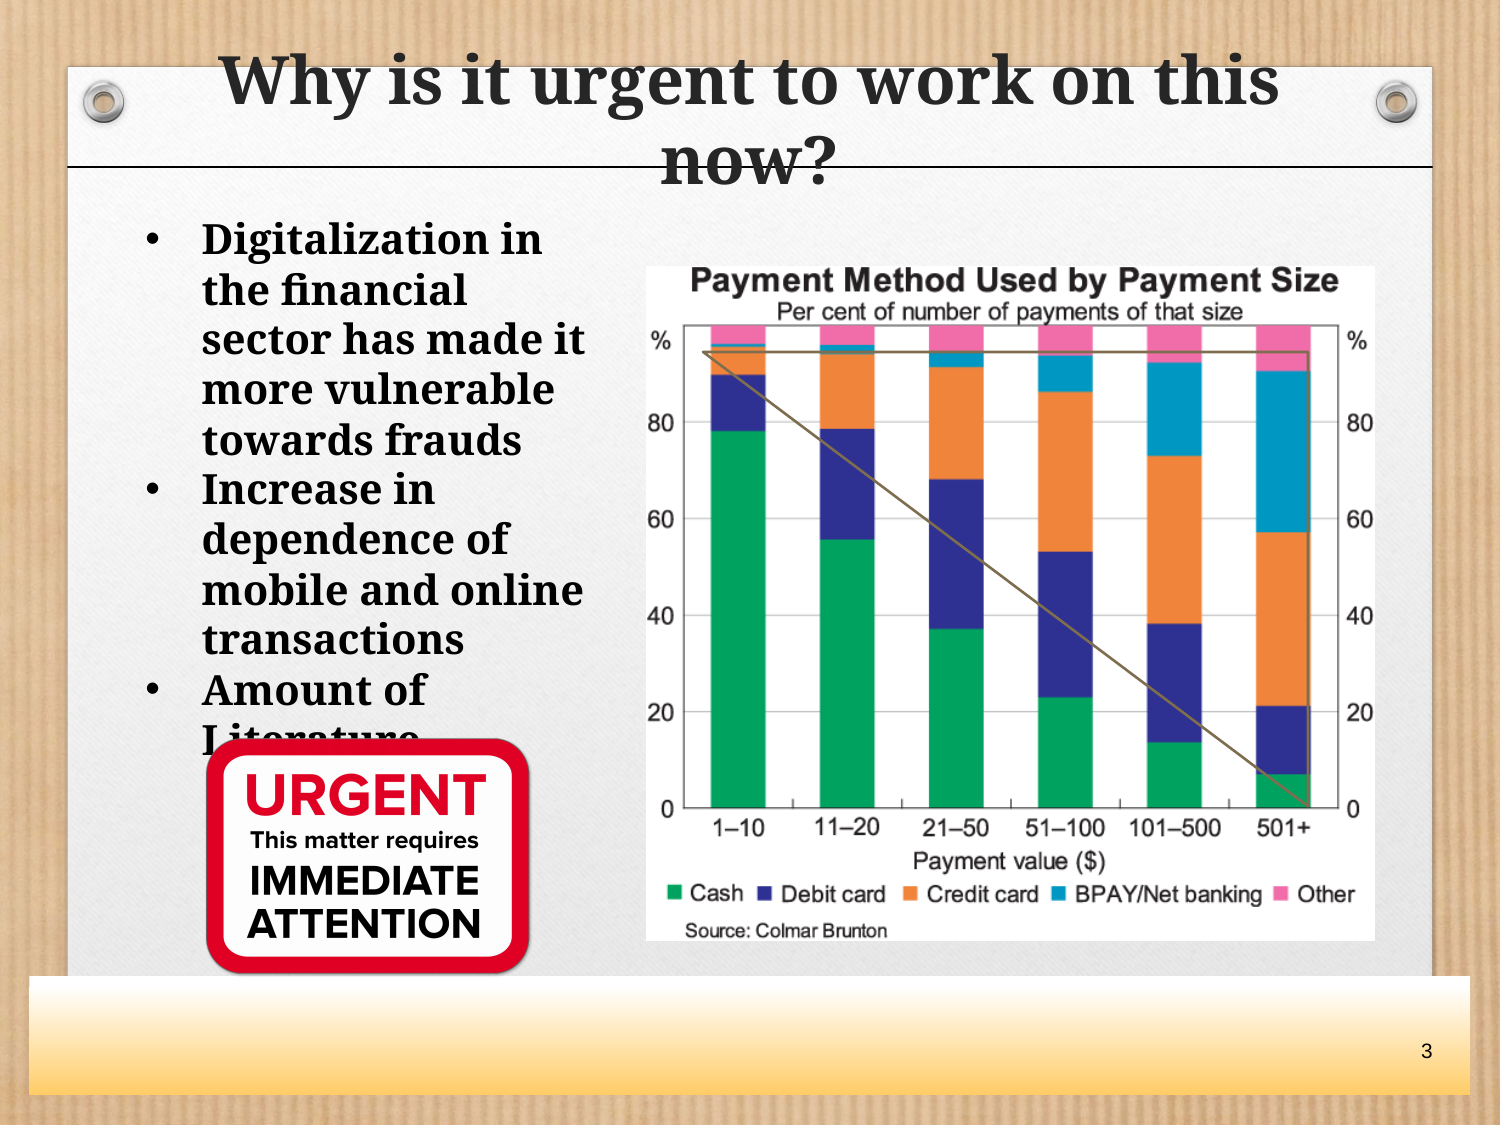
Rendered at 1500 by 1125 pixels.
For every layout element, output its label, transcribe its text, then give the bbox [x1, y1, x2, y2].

picture [0, 0, 1500, 1125]
text_box Digitalization in the financial sector has made it more vulnerable towards frauds Increase in dependence of mobile and online transactions Amount of Literature [145, 226, 592, 800]
title Why is it urgent to work on this now? [146, 10, 1353, 225]
